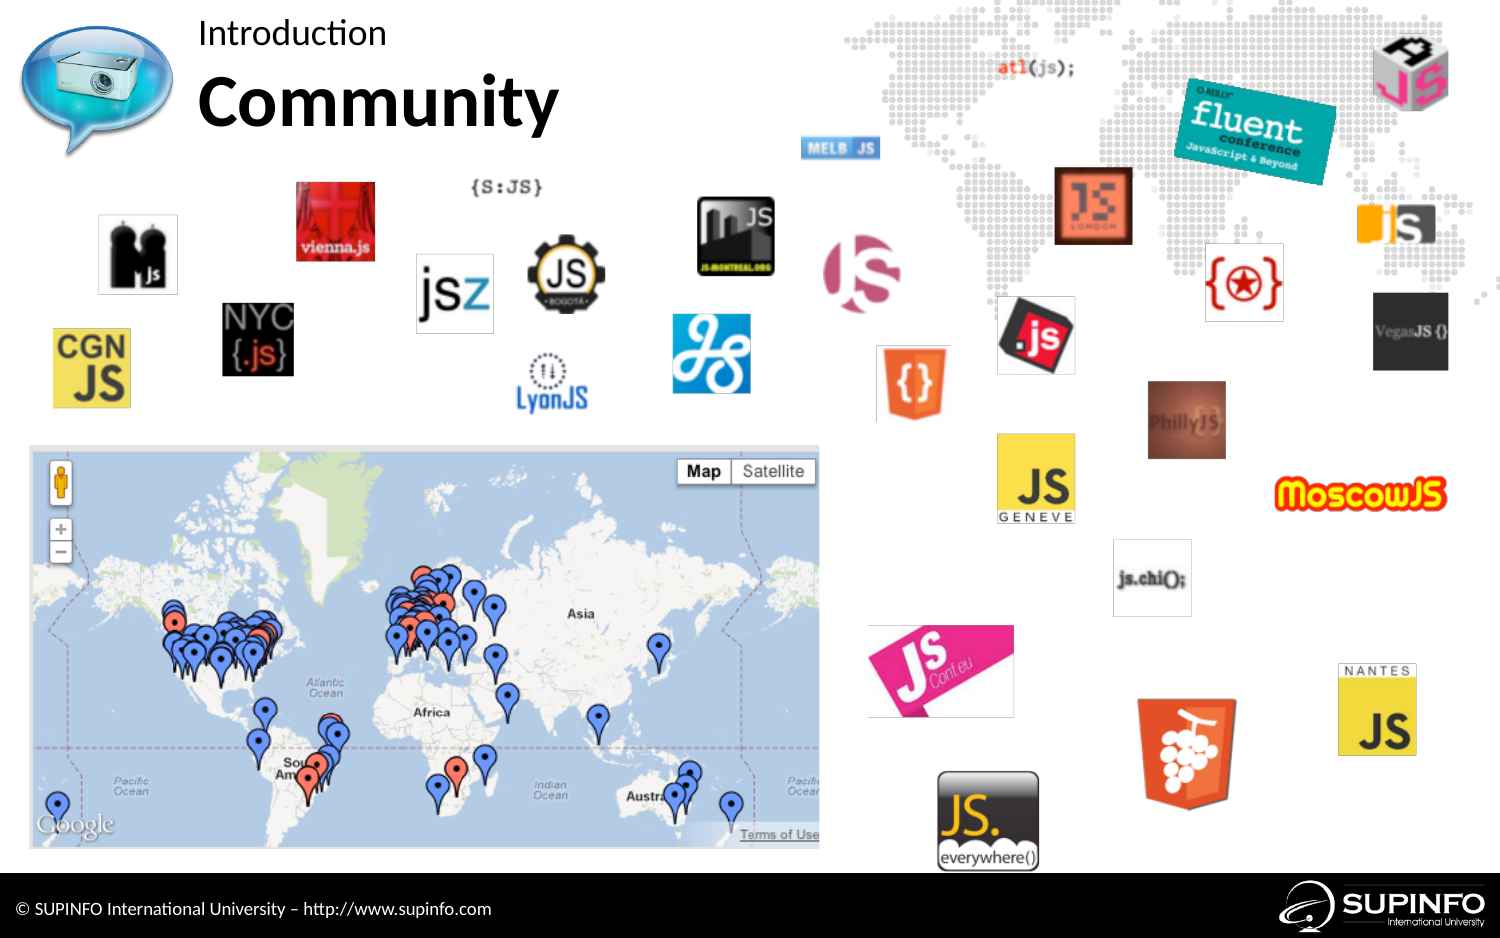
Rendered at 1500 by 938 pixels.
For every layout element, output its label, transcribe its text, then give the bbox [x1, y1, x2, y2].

title Community [183, 56, 862, 109]
title Community [1453, 56, 1459, 139]
picture [17, 0, 1500, 938]
list Introduction [182, 0, 1460, 56]
picture [29, 444, 820, 849]
